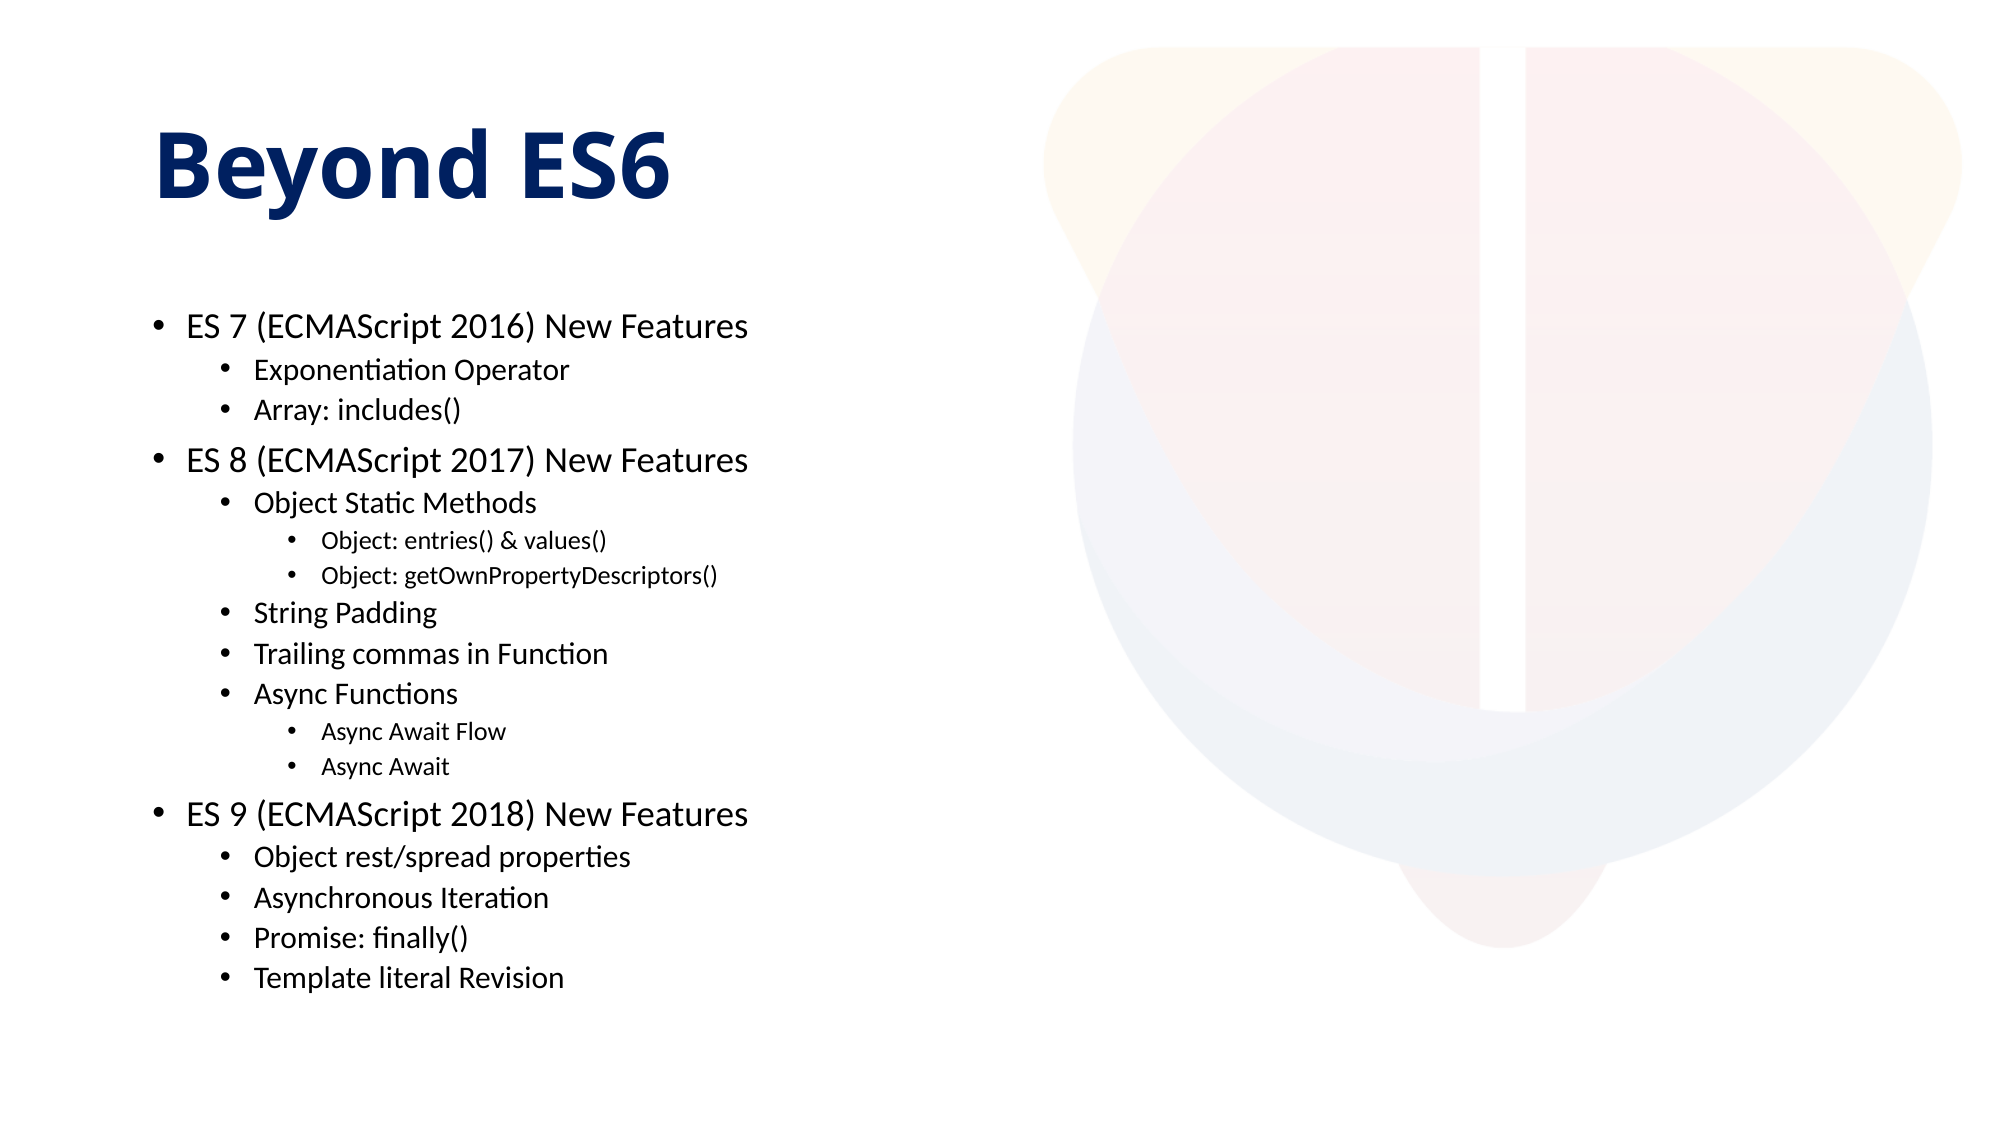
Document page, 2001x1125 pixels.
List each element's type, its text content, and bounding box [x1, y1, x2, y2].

title Beyond ES6 [137, 59, 1863, 278]
list ES 7 (ECMAScript 2016) New Features Exponentiation Operator Array: includes() ES 8 (ECMAScript 2017) New Features Object Static Methods Object: entries() & values() Object: getOwnPropertyDescriptors() String Padding Trailing commas in Function Async Functions Async Await Flow Async Await ES 9 (ECMAScript 2018) New Features Object rest/spread properties Asynchronous Iteration Promise: finally() Template literal Revision [137, 299, 1863, 1014]
